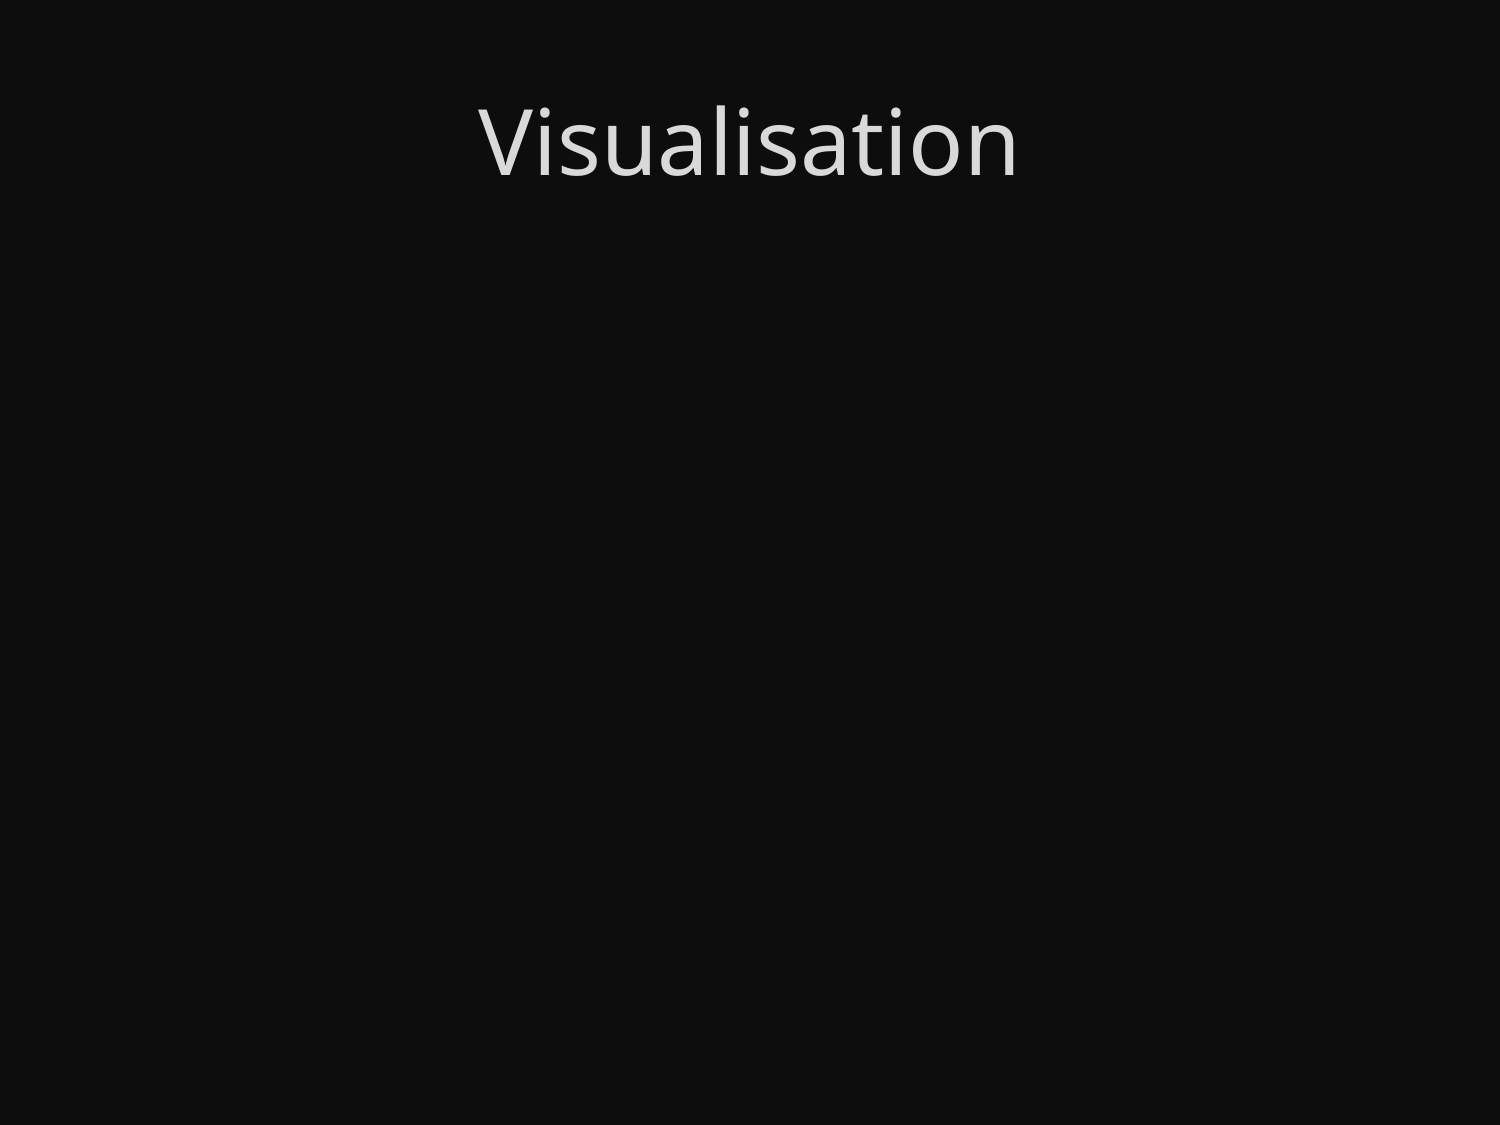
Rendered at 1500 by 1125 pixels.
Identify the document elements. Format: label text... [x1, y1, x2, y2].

text_box Visualisation [74, 45, 1425, 233]
